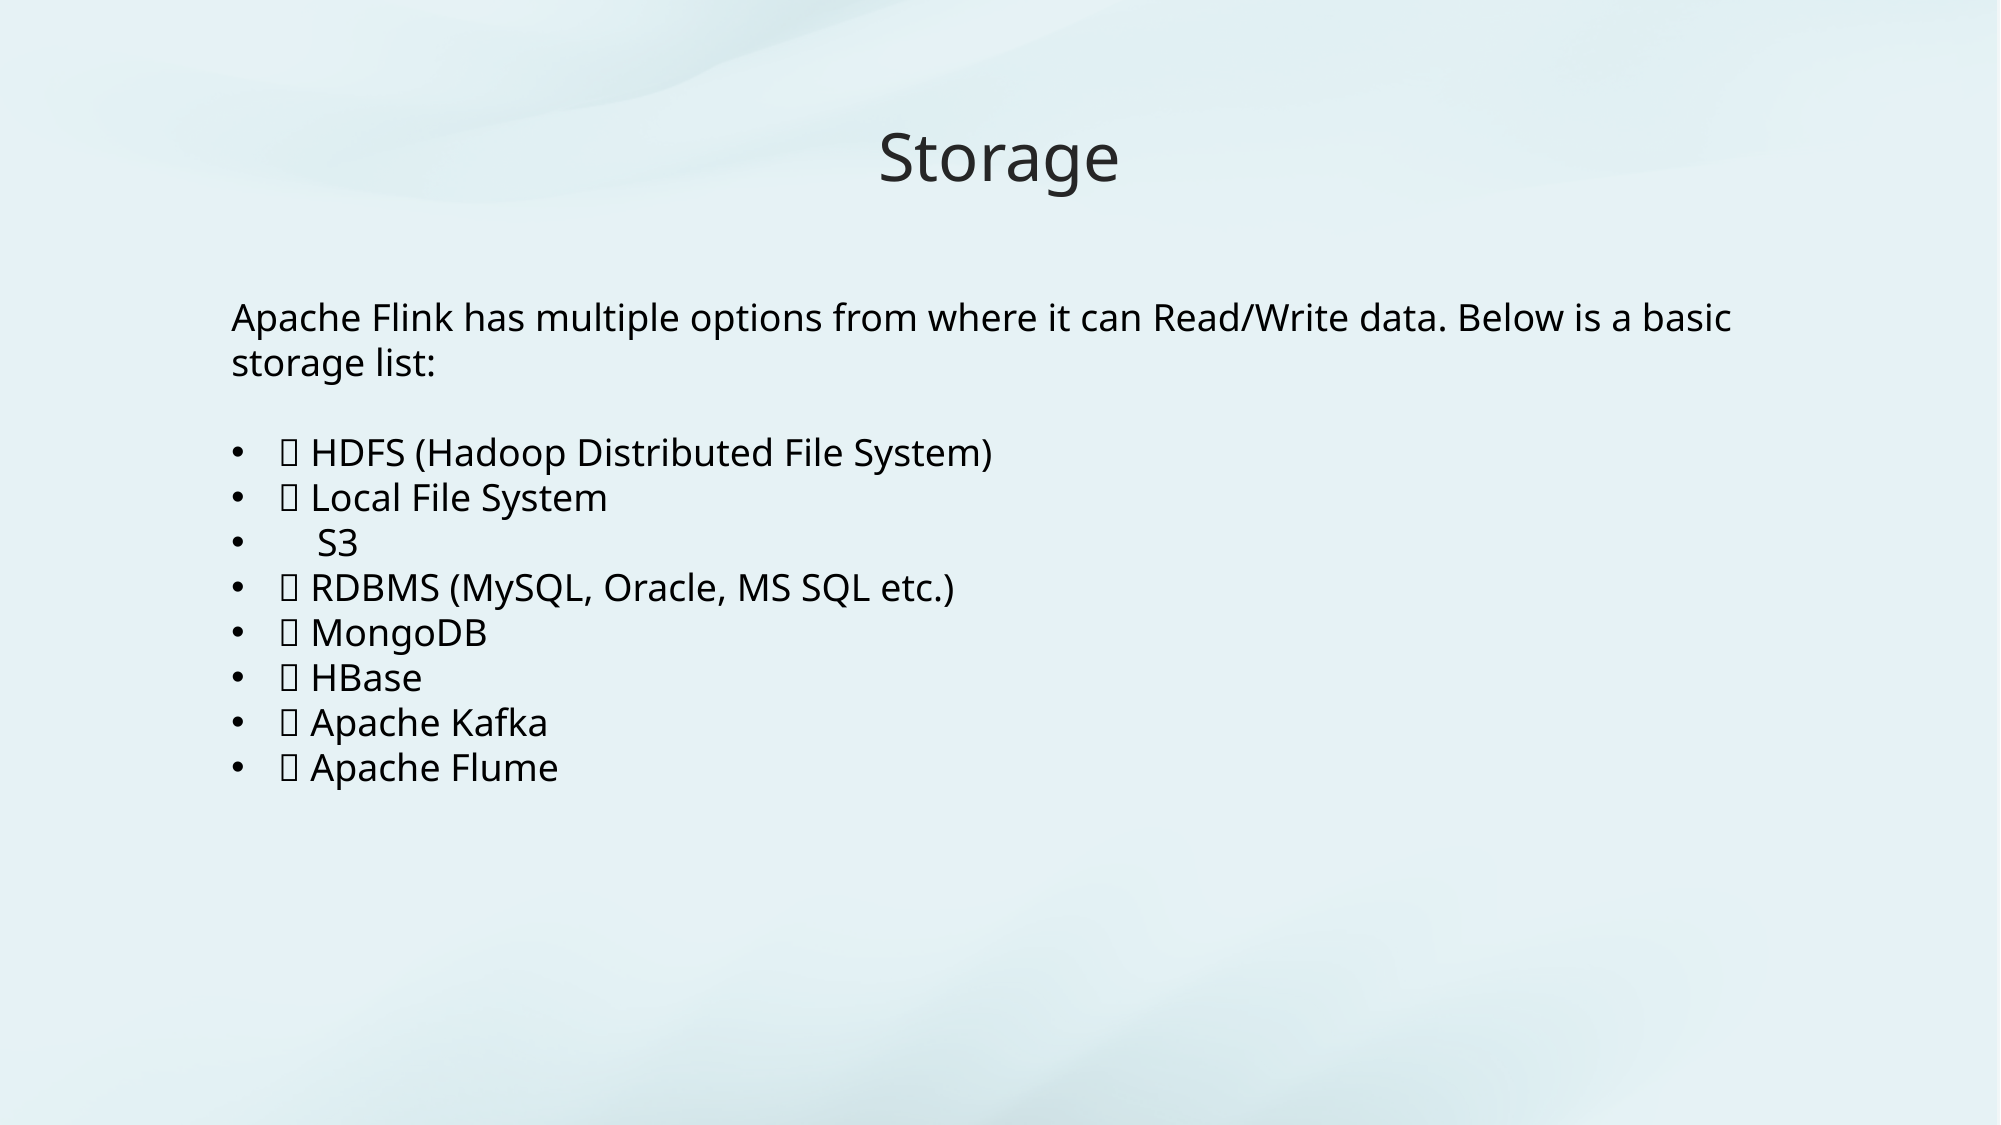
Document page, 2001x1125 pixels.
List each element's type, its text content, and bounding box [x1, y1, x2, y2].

text_box Apache Flink has multiple options from where it can Read/Write data. Below is a basic storage list:  HDFS (Hadoop Distributed File System)  Local File System S3  RDBMS (MySQL, Oracle, MS SQL etc.)  MongoDB  HBase  Apache Kafka  Apache Flume [216, 286, 1774, 842]
title Storage [114, 64, 1886, 195]
text_box [172, 285, 1862, 990]
